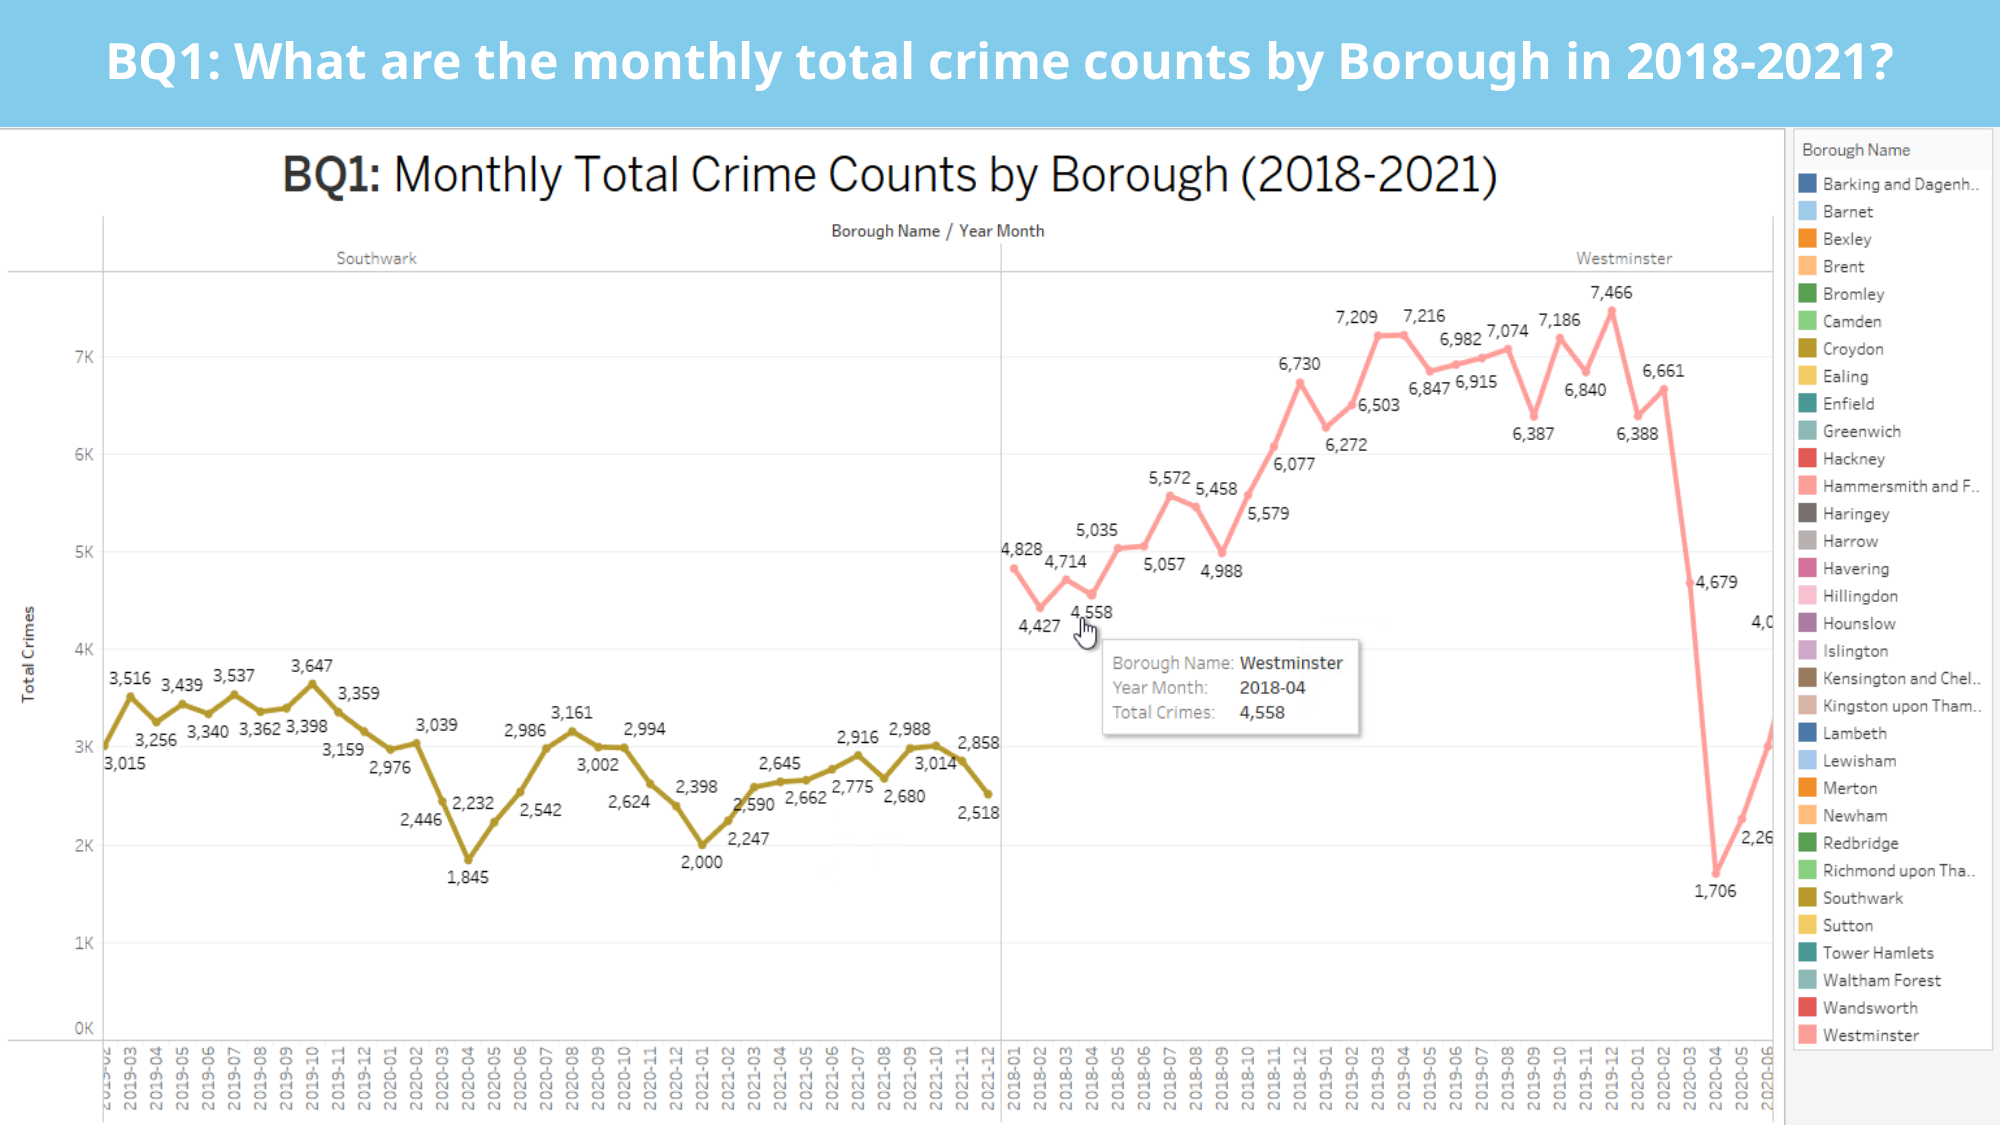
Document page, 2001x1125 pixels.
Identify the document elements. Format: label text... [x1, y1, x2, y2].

picture [0, 126, 2000, 1125]
title BQ1: What are the monthly total crime counts by Borough in 2018-2021? [0, 0, 2000, 126]
